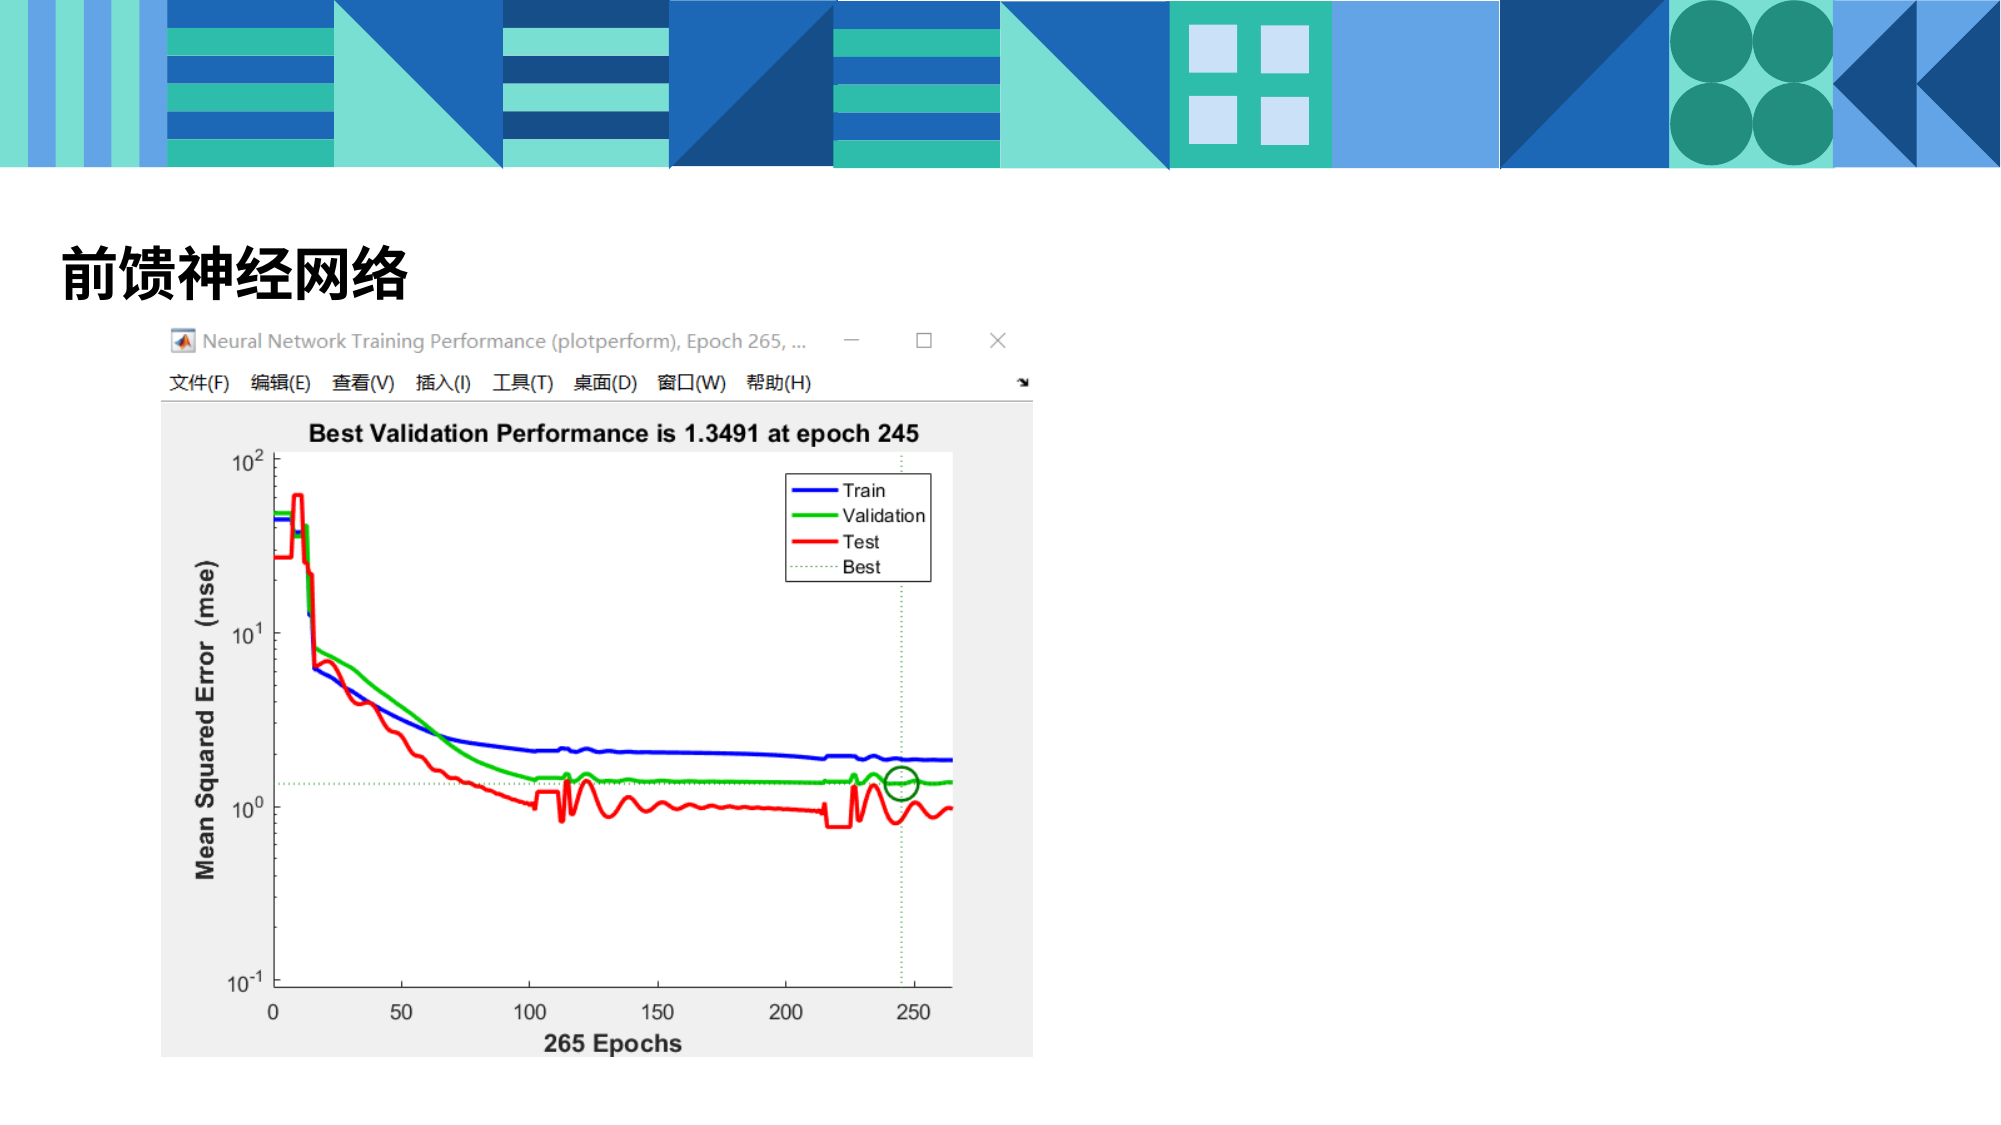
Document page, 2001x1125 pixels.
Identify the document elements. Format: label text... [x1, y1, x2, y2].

list 前馈神经网络 [45, 229, 623, 324]
picture [161, 323, 1033, 1057]
